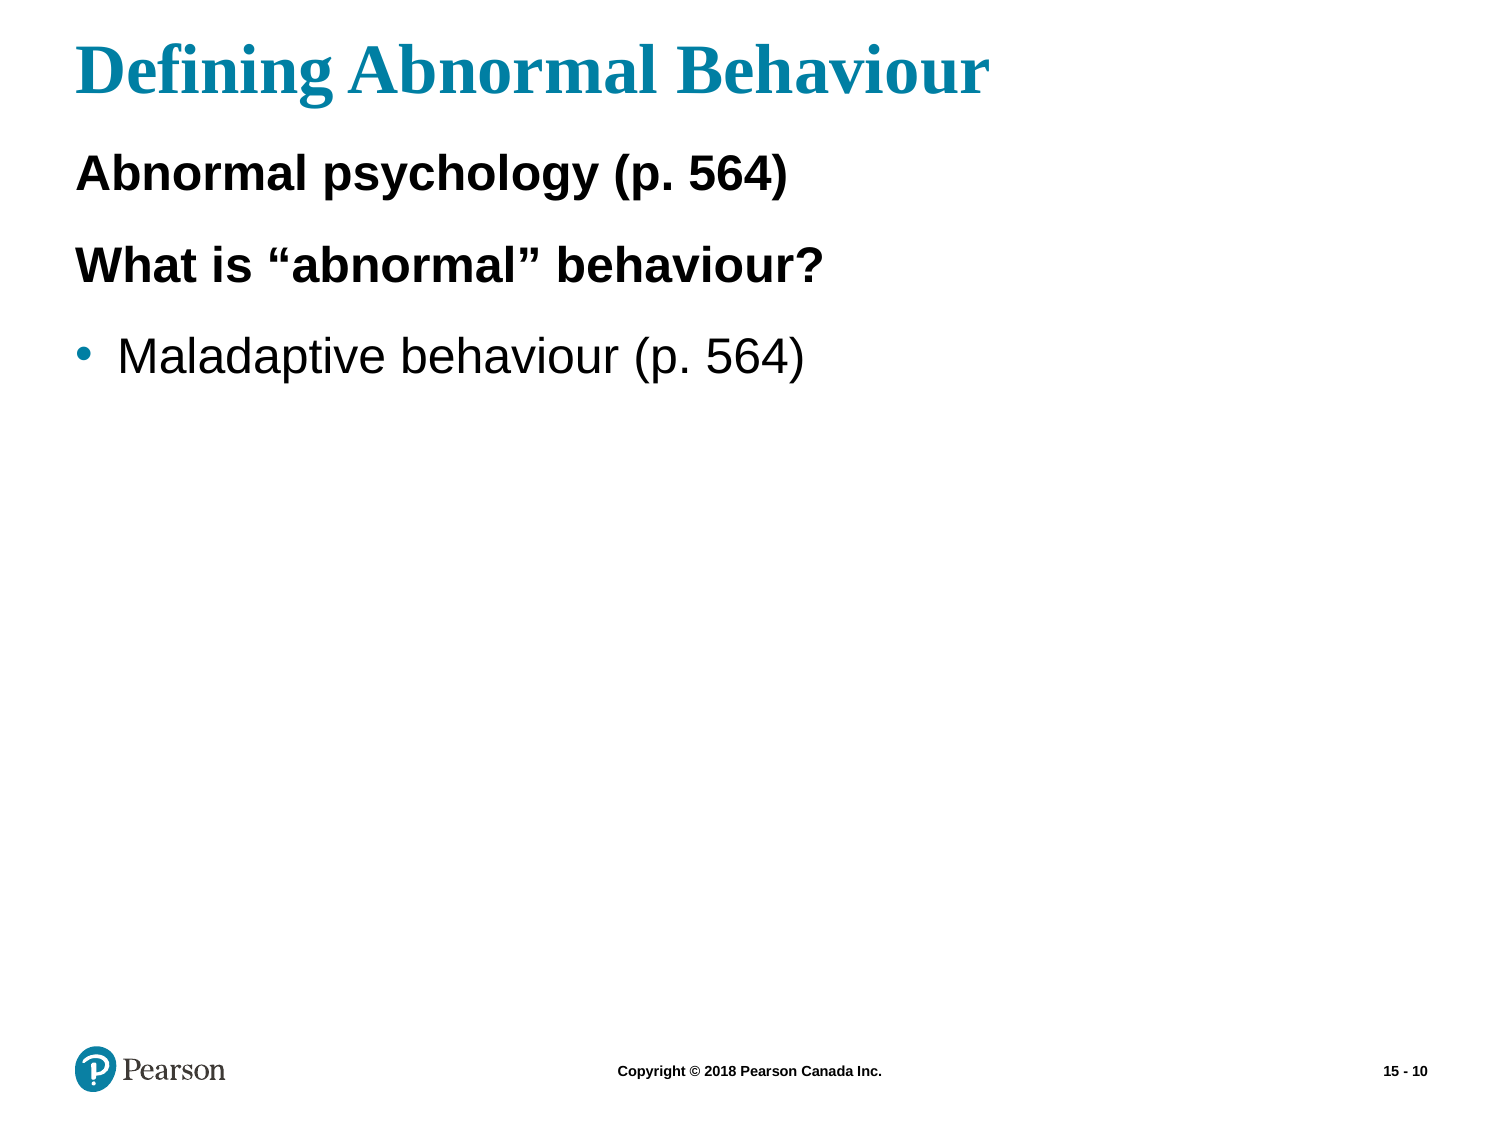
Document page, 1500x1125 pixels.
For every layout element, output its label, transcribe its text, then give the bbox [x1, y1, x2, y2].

title Defining Abnormal Behaviour [75, 6, 1425, 125]
list Abnormal psychology (p. 564) What is “abnormal” behaviour? Maladaptive behaviour (p. 564) [75, 140, 1425, 392]
